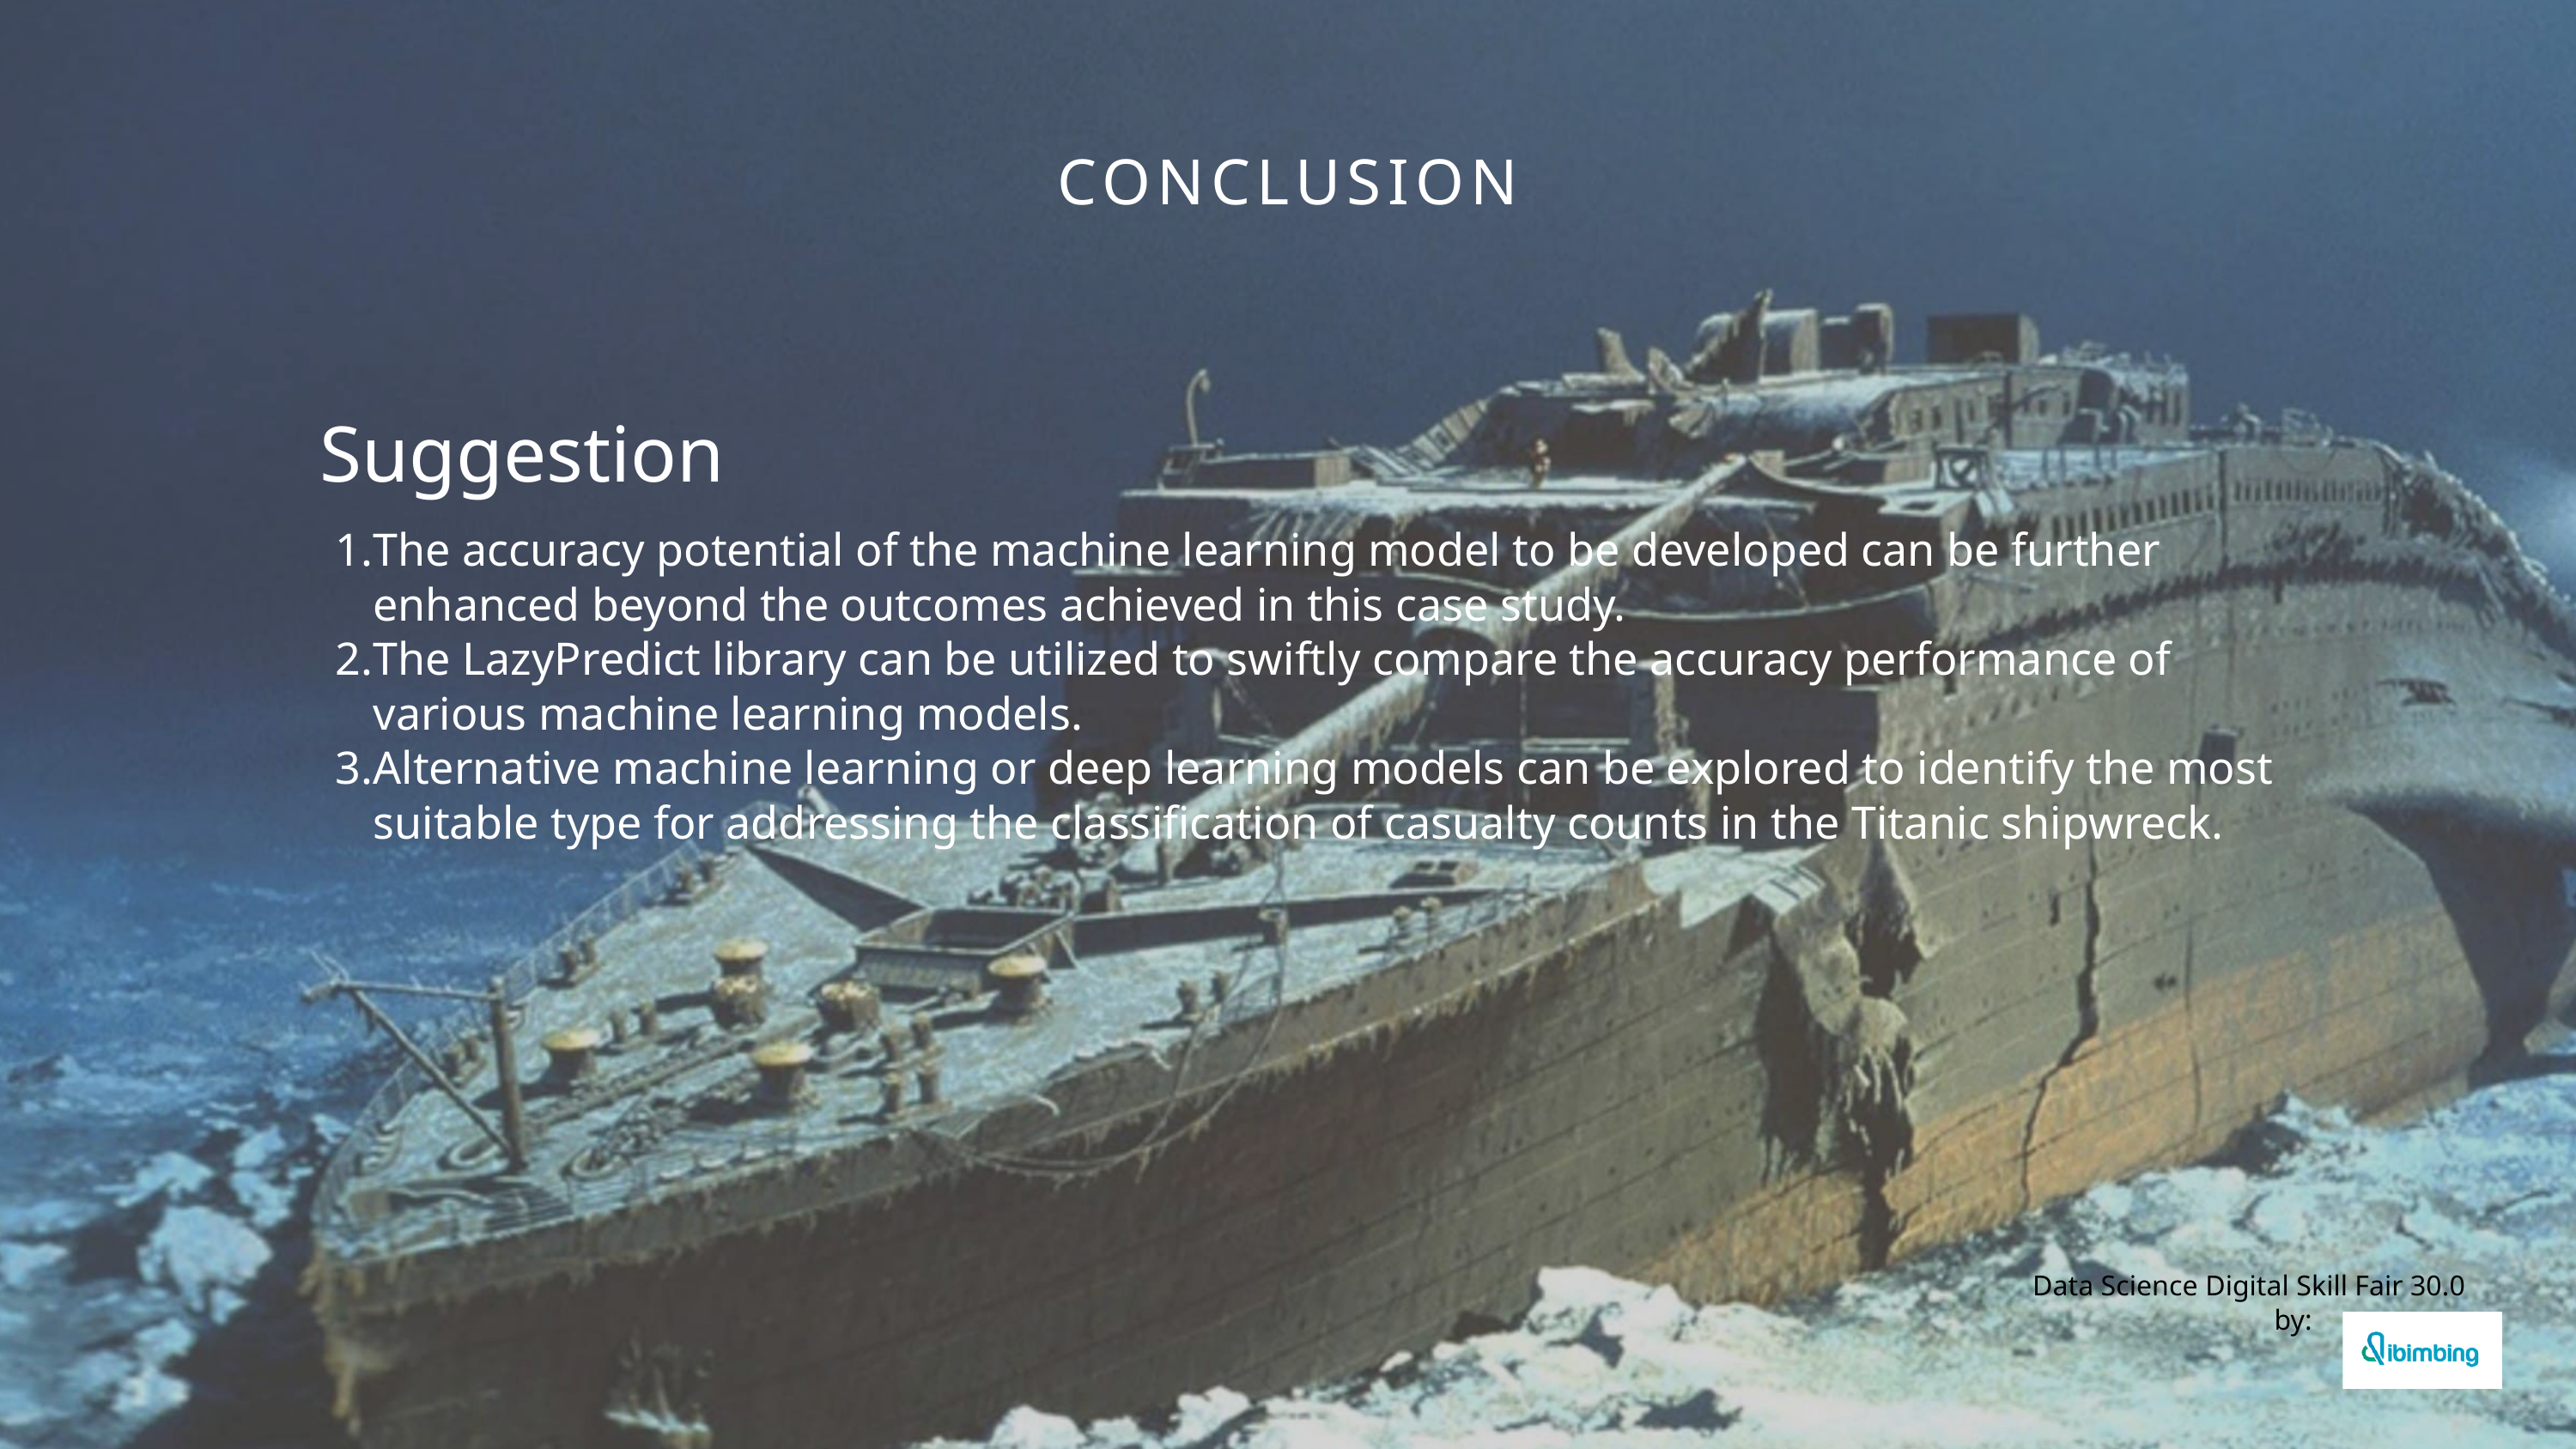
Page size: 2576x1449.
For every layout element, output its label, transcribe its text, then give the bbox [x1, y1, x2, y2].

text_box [1996, 1266, 2503, 1389]
text_box The accuracy potential of the machine learning model to be developed can be further enhanced beyond the outcomes achieved in this case study. The LazyPredict library can be utilized to swiftly compare the accuracy performance of various machine learning models. Alternative machine learning or deep learning models can be explored to identify the most suitable type for addressing the classification of casualty counts in the Titanic shipwreck. [297, 520, 2279, 849]
text_box Suggestion [297, 403, 747, 498]
text_box [0, 0, 2576, 1449]
text_box CONCLUSION [366, 142, 2210, 218]
